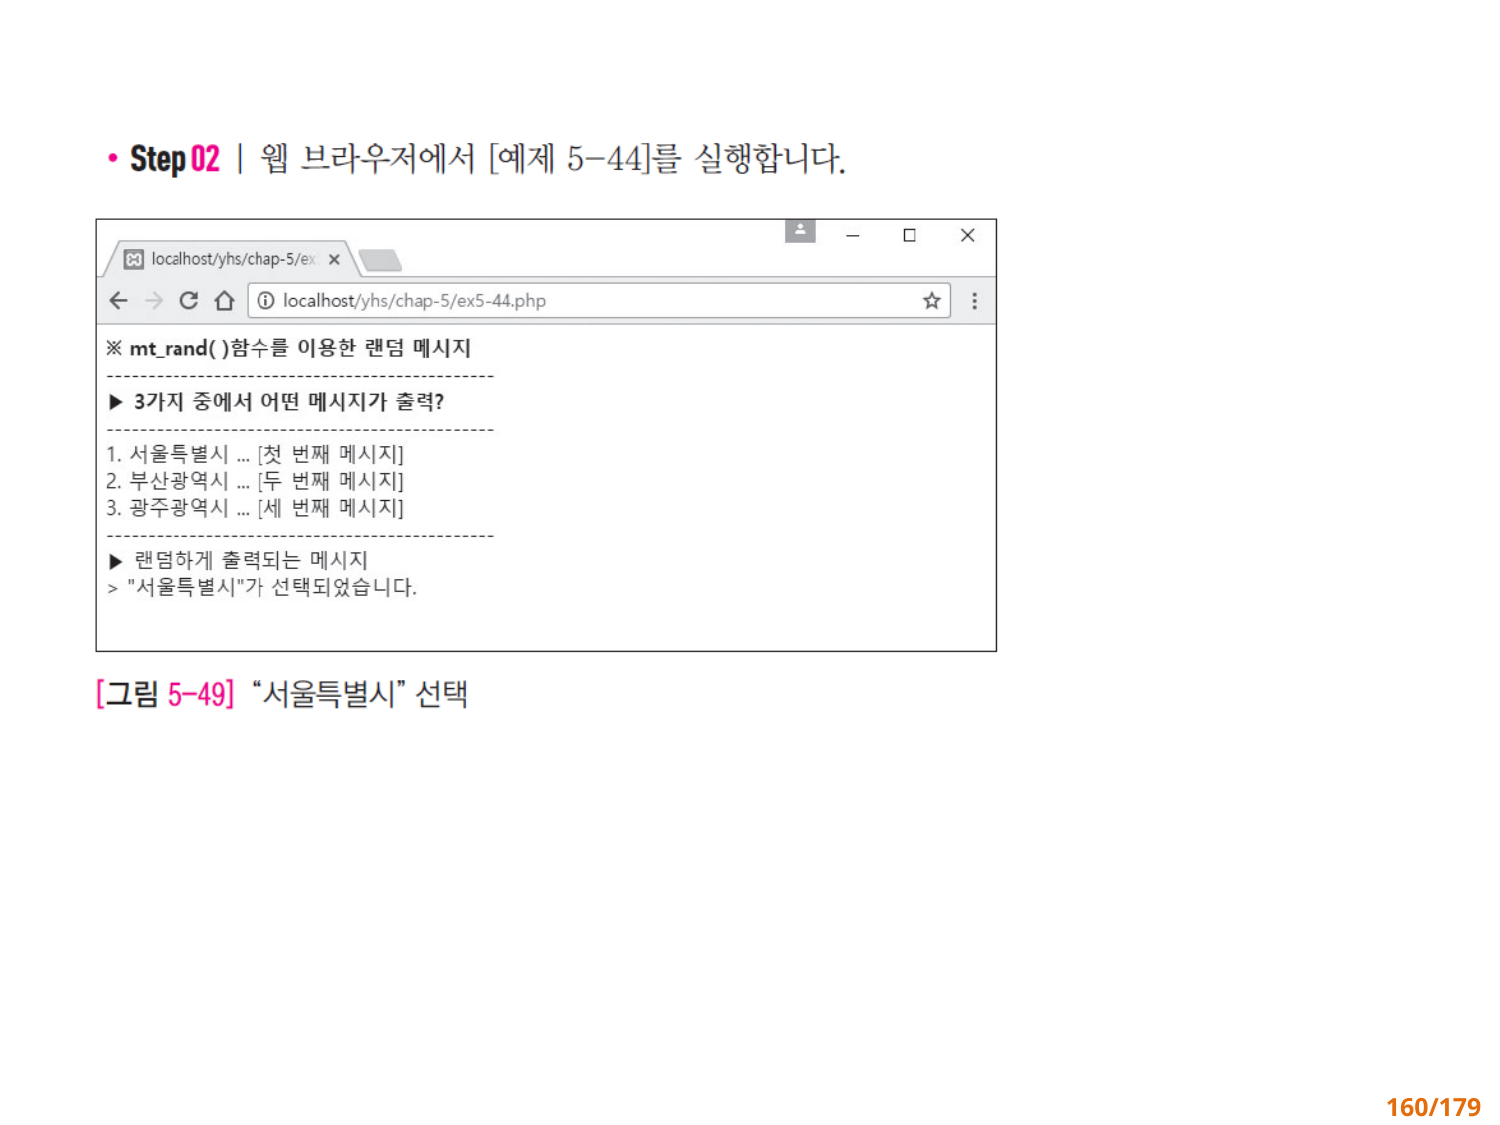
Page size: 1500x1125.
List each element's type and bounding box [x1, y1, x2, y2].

picture [88, 133, 1011, 734]
